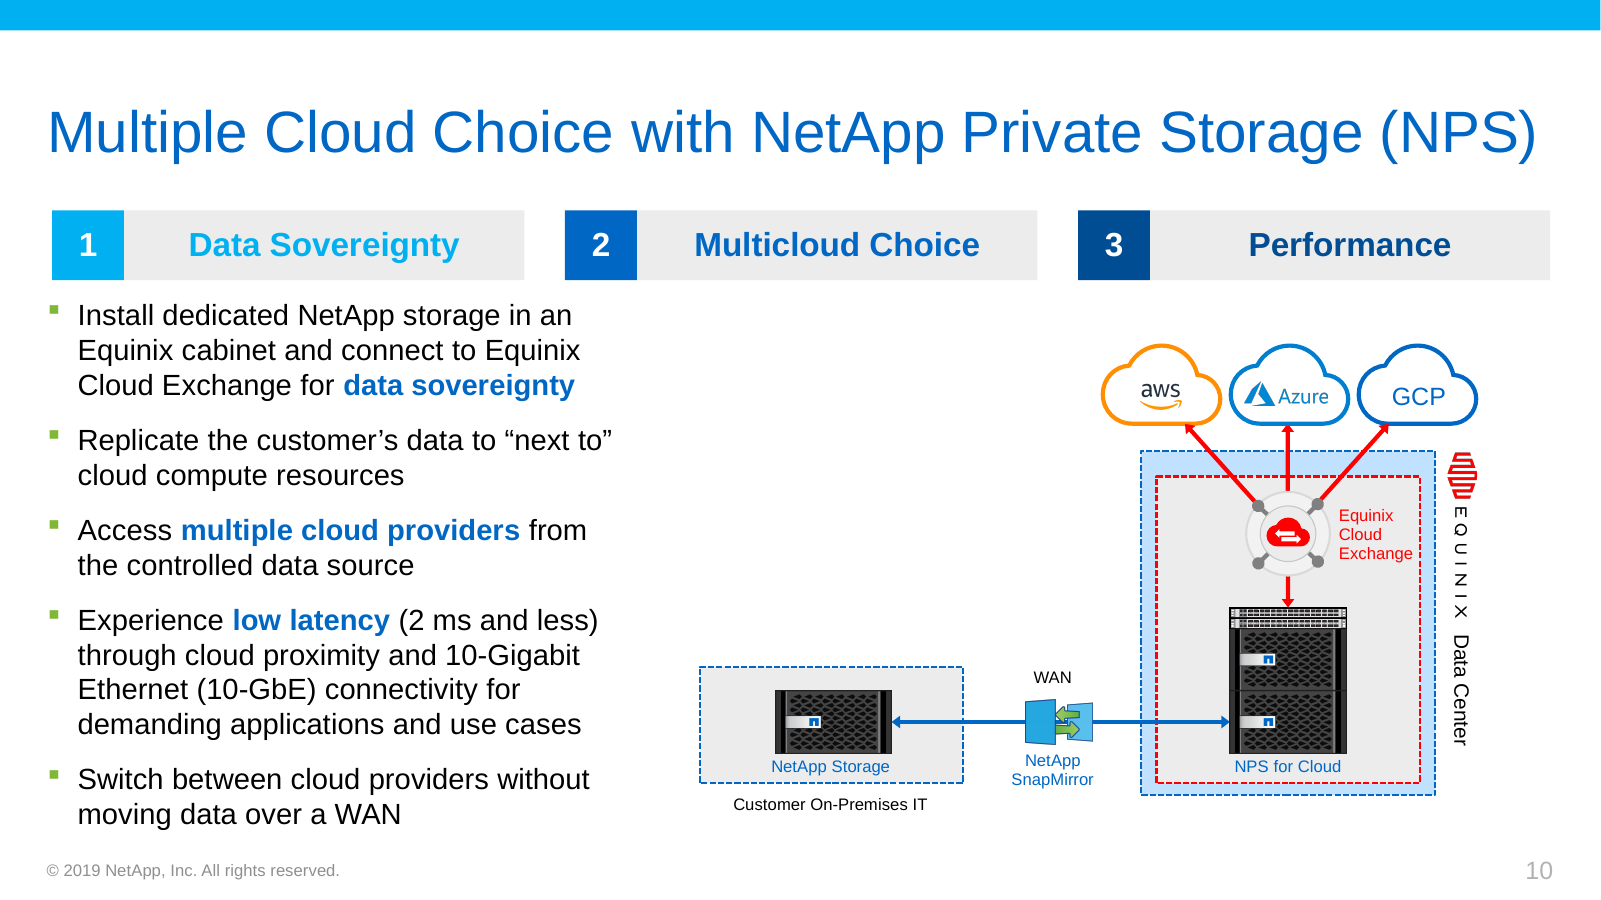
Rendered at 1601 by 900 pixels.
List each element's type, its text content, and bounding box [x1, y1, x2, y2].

text_box Multicloud Choice [636, 209, 1039, 281]
text_box Install dedicated NetApp storage in an Equinix cabinet and connect to Equinix Cloud Exchange for data sovereignty Replicate the customer’s data to “next to” cloud compute resources Access multiple cloud providers from the controlled data source Experience low latency (2 ms and less) through cloud proximity and 10-Gigabit Ethernet (10-GbE) connectivity for demanding applications and use cases Switch between cloud providers without moving data over a WAN [47, 295, 633, 685]
text_box 1 [51, 209, 123, 281]
text_box 3 [1077, 209, 1149, 281]
slide_number 10 [1458, 856, 1569, 884]
text_box Performance [1149, 209, 1551, 281]
text_box 2 [564, 209, 636, 281]
text_box Data Sovereignty [123, 209, 526, 281]
footer © 2019 NetApp, Inc. All rights reserved. [34, 853, 533, 887]
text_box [699, 341, 1484, 819]
title Multiple Cloud Choice with NetApp Private Storage (NPS) [35, 52, 1567, 172]
